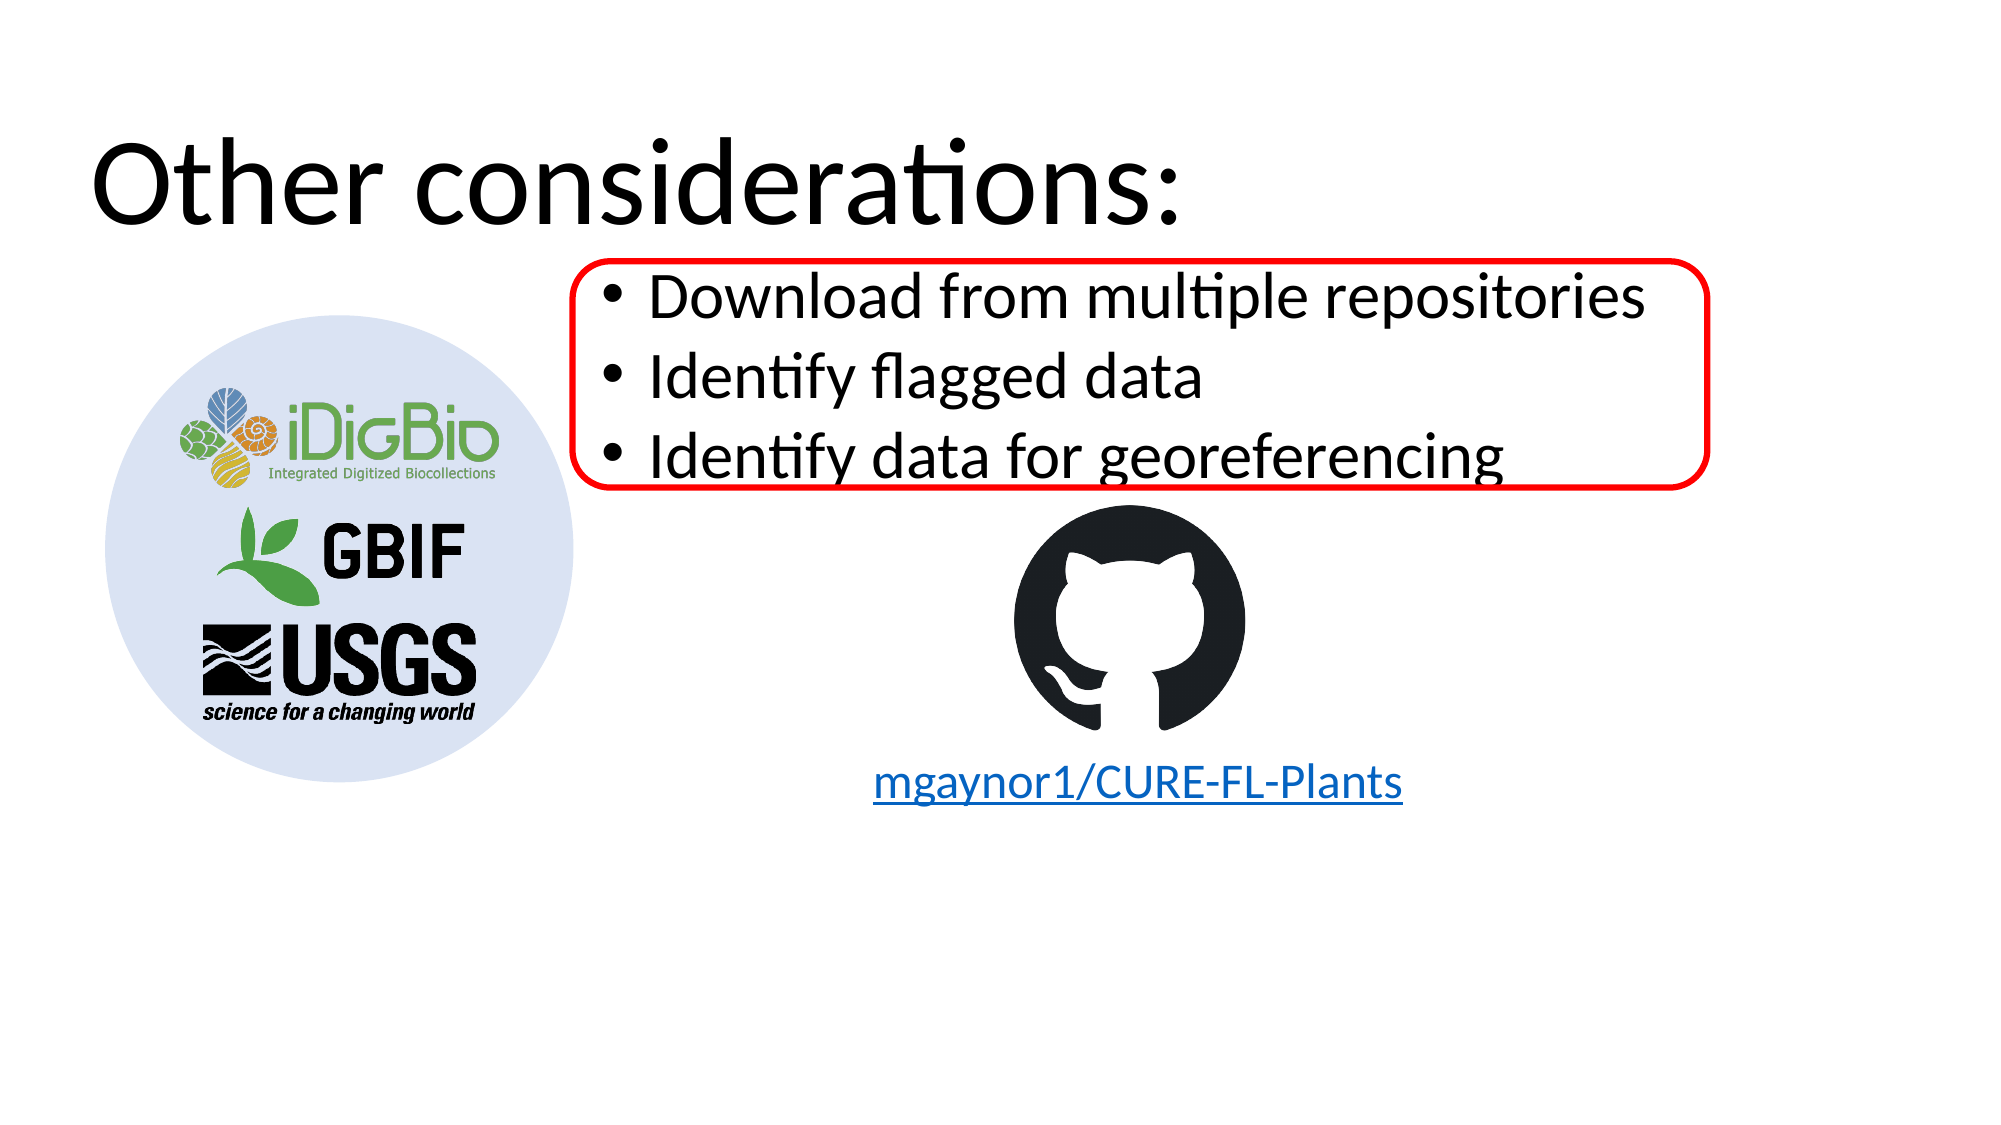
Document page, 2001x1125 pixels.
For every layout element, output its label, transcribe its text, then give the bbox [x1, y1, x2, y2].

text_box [106, 316, 573, 782]
title Other considerations: [75, 75, 1800, 293]
text_box Download from multiple repositories Identify flagged data Identify data for georeferencing [587, 482, 1663, 660]
text_box Download from multiple repositories Identify flagged data Identify data for georeferencing [587, 244, 1663, 267]
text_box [855, 505, 1421, 817]
text_box [571, 260, 1709, 489]
